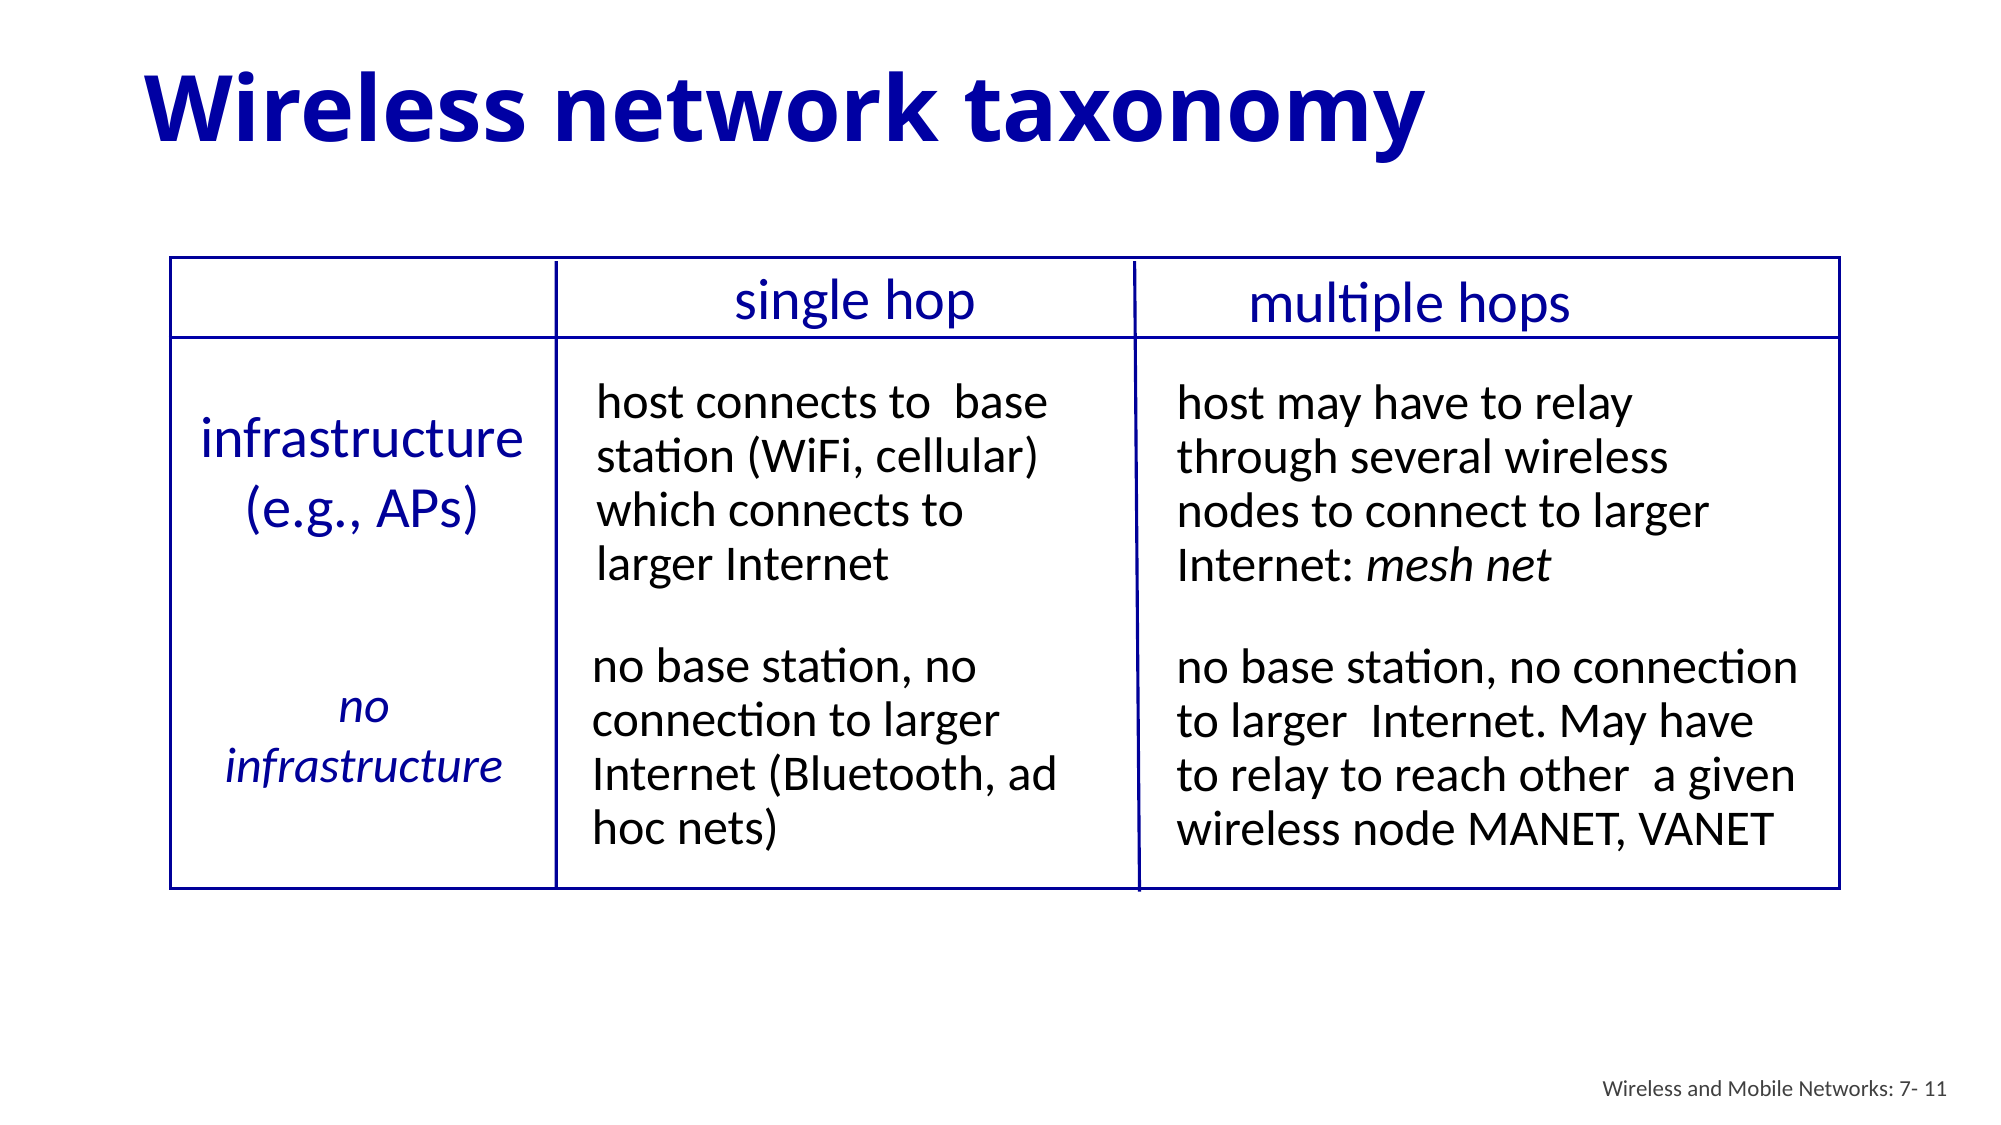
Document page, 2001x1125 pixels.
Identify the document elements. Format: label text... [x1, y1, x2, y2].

title Wireless network taxonomy [129, 38, 1855, 186]
text_box [170, 257, 1840, 336]
text_box single hop [720, 253, 991, 257]
slide_number Wireless and Mobile Networks: 7- [1512, 1056, 1963, 1117]
text_box [170, 339, 1840, 889]
